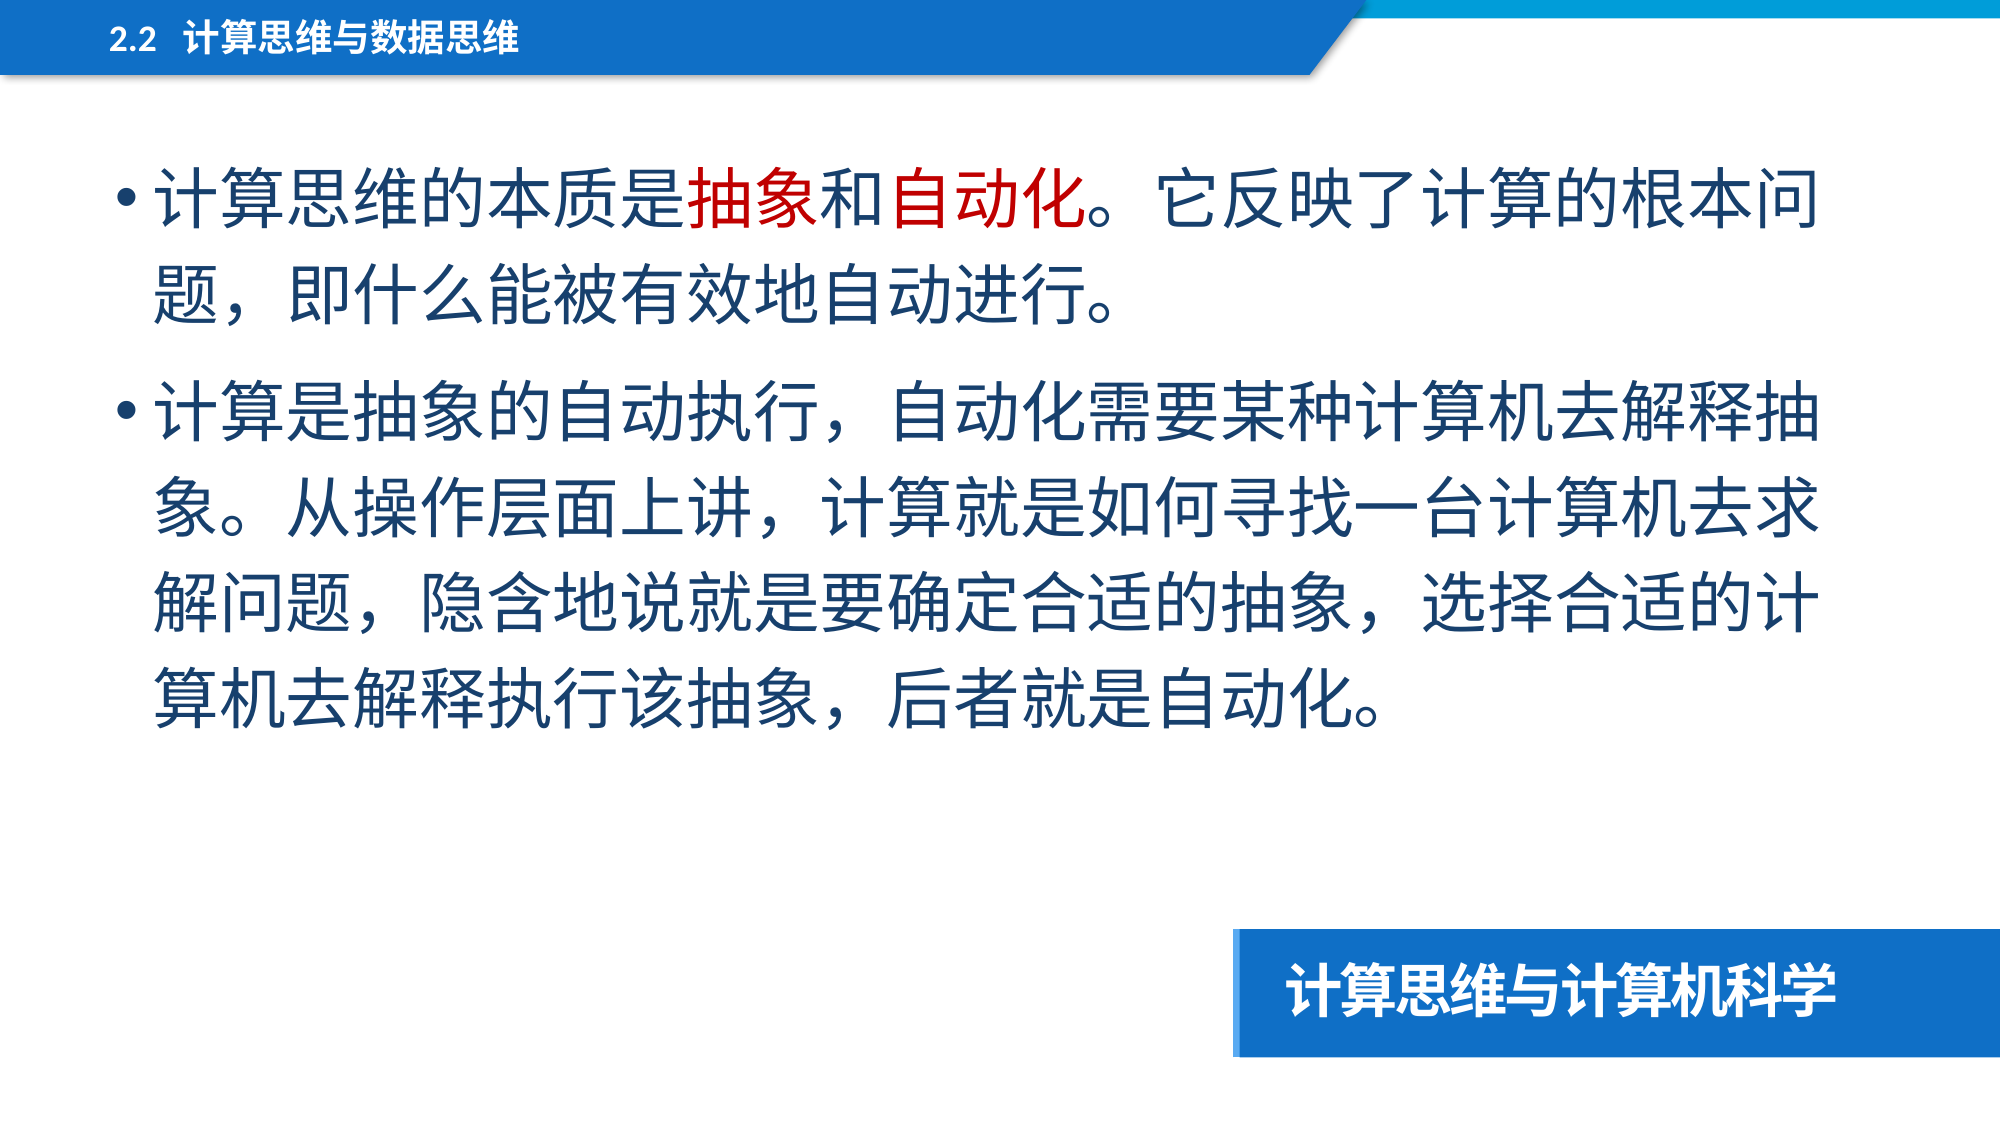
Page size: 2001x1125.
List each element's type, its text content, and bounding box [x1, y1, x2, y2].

list 计算思维与计算机科学 [1239, 929, 2000, 1058]
list 2.2 计算思维与数据思维 [93, 11, 1138, 68]
list 计算思维的本质是抽象和自动化。它反映了计算的根本问题，即什么能被有效地自动进行。 计算是抽象的自动执行，自动化需要某种计算机去解释抽象。从操作层面上讲，计算就是如何寻找一台计算机去求解问题，隐含地说就是要确定合适的抽象，选择合适的计算机去解释执行该抽象，后者就是自动化。 [99, 133, 1878, 1058]
